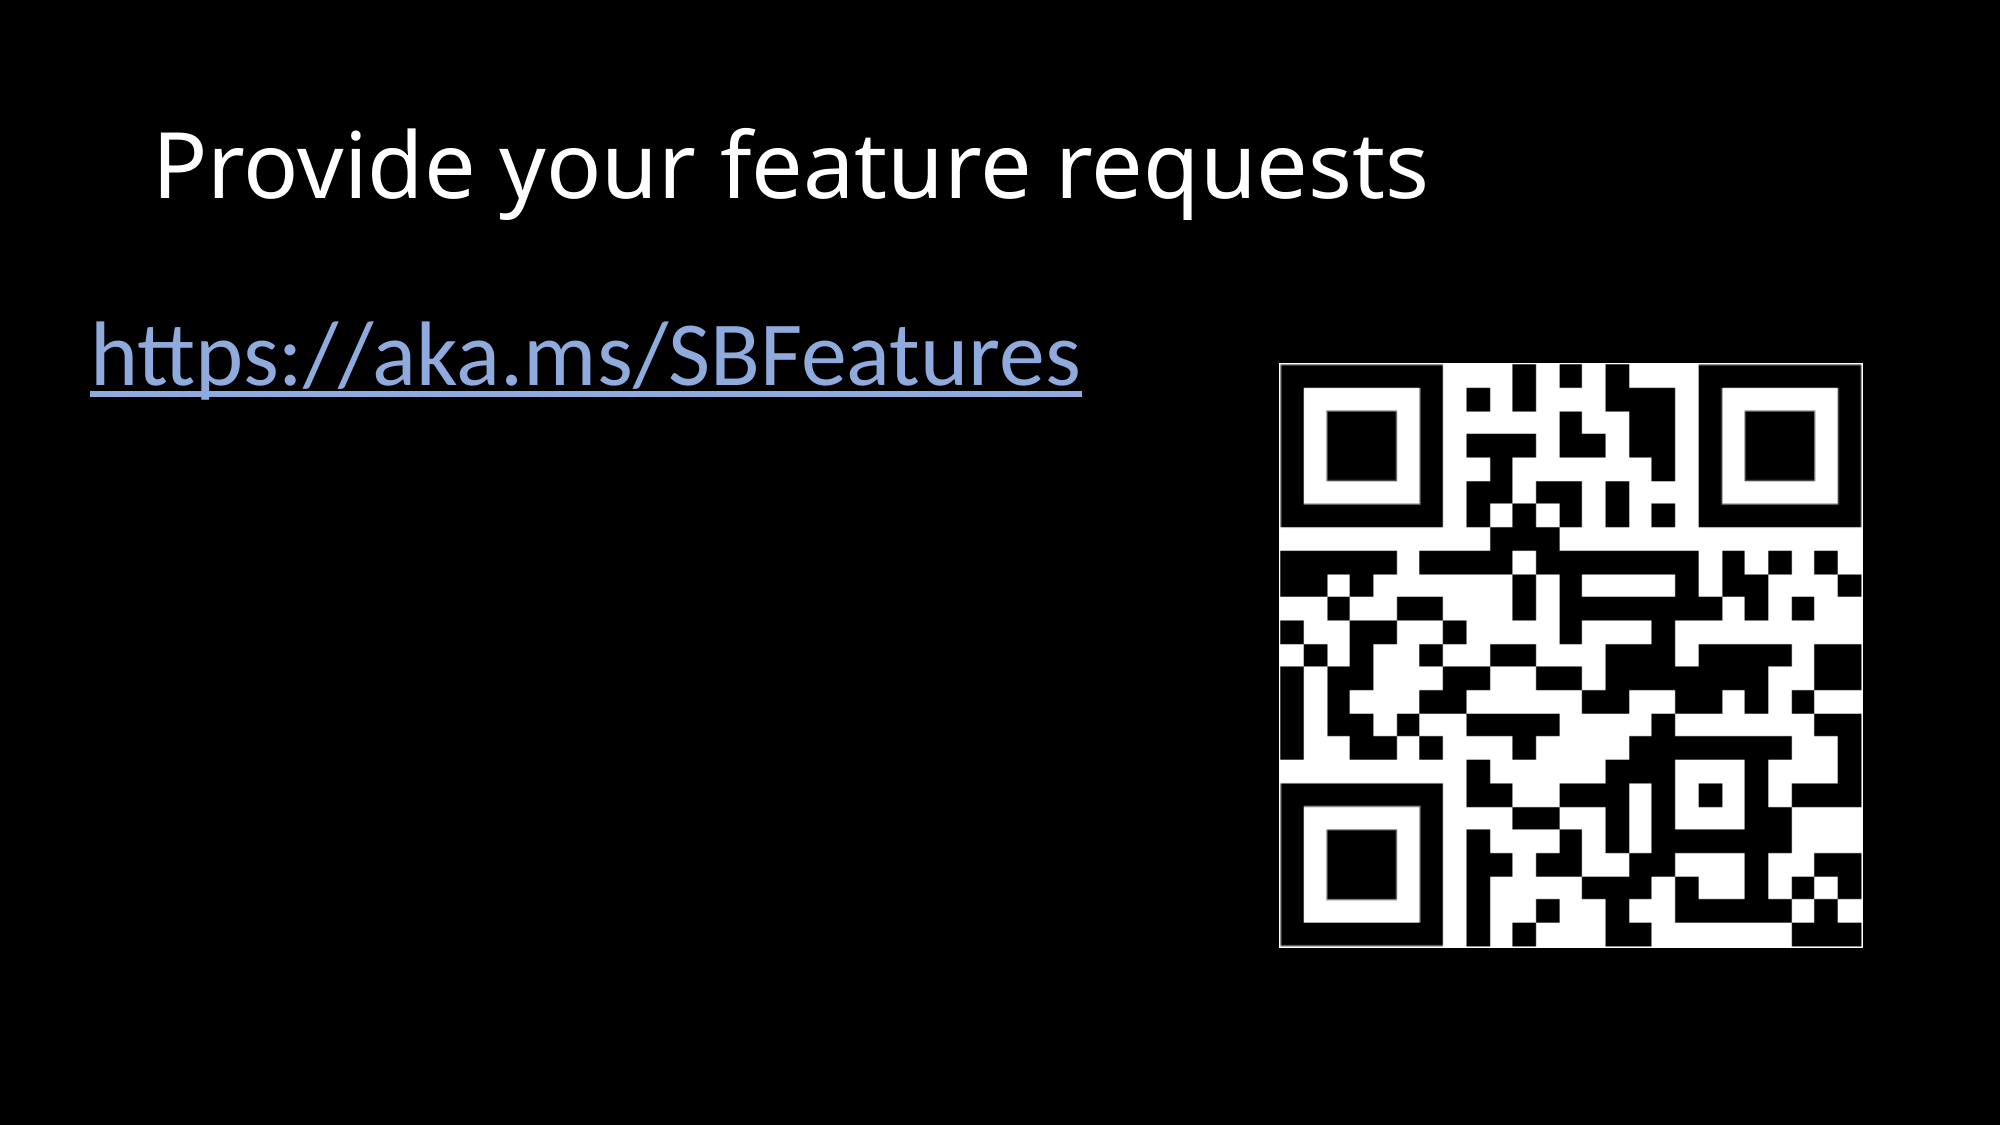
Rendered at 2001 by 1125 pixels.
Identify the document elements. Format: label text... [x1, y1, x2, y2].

title Provide your feature requests [137, 59, 1863, 278]
picture [1278, 363, 1863, 948]
list https://aka.ms/SBFeatures [75, 298, 1925, 1013]
